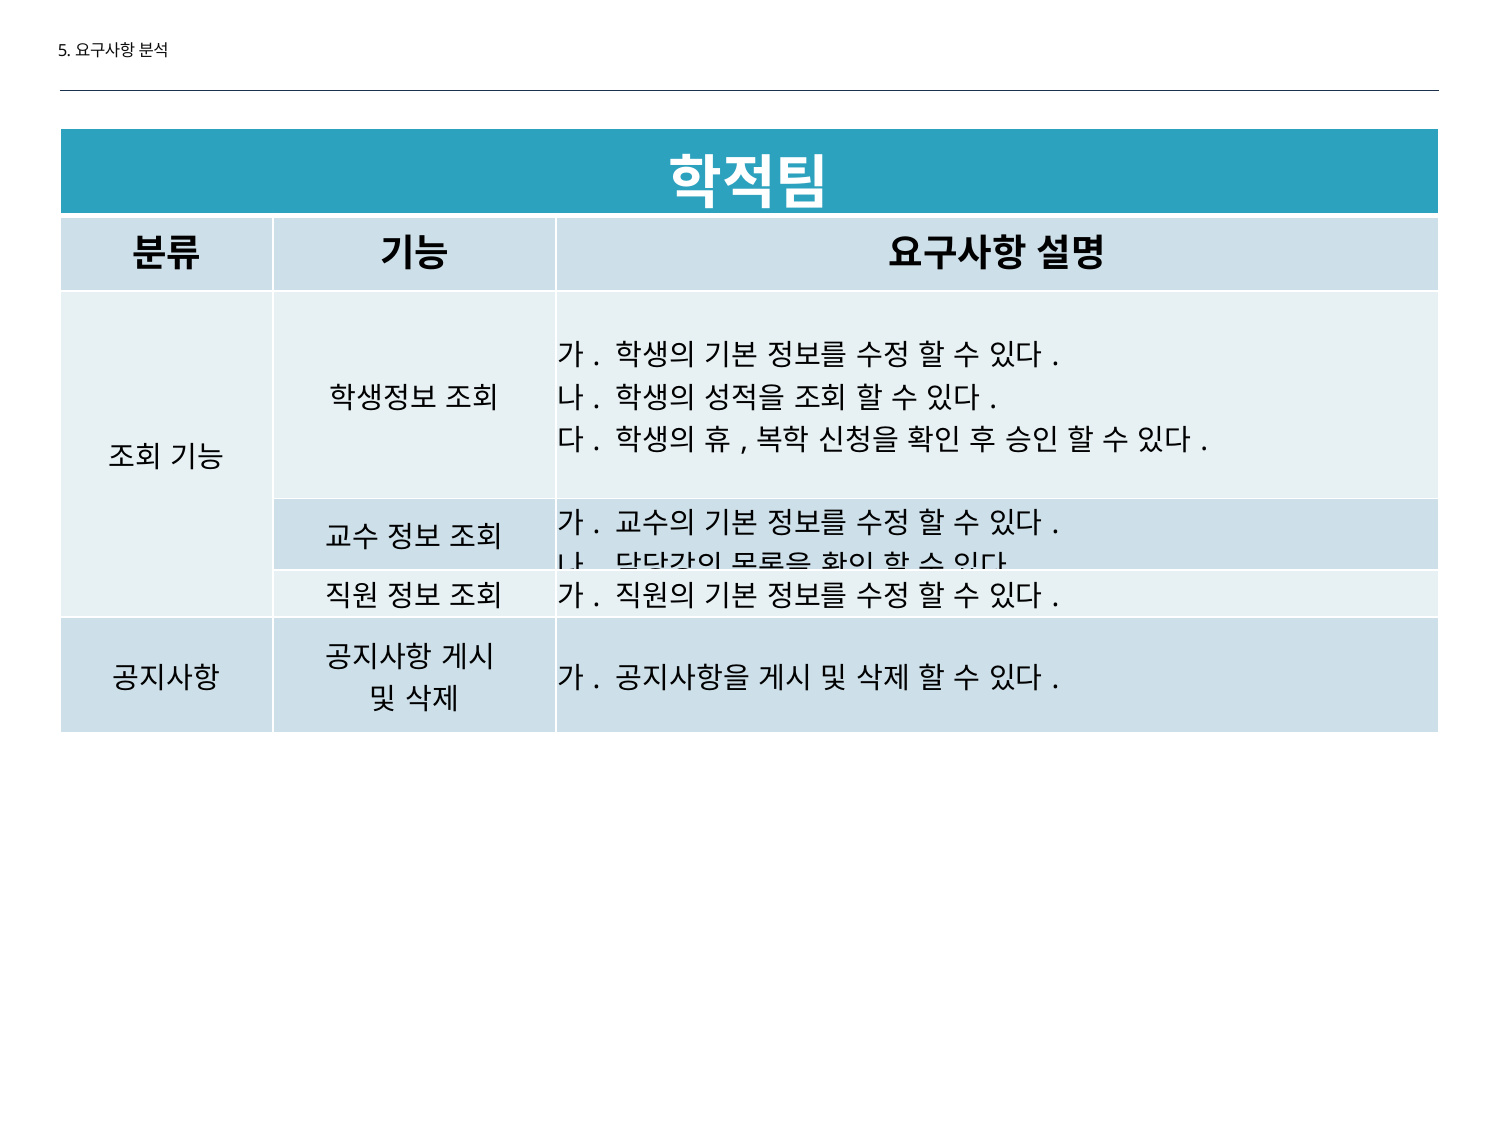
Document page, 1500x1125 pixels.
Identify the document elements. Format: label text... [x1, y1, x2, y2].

table_cell 가. 직원의 기본 정보를 수정 할 수 있다. [557, 571, 1438, 616]
table_cell 교수 정보 조회 [274, 499, 555, 569]
text_box 5.요구사항 분석 [43, 31, 303, 67]
table_cell 공지사항 [61, 618, 272, 732]
table_cell 기능 [274, 218, 555, 290]
table_cell 공지사항 게시 및 삭제 [274, 618, 555, 732]
table_cell 분류 [61, 218, 272, 290]
table_header 학적팀 [61, 129, 1438, 213]
table_cell 요구사항 설명 [557, 218, 1438, 290]
table_cell 직원 정보 조회 [274, 571, 555, 616]
table_cell 가. 학생의 기본 정보를 수정 할 수 있다. 나. 학생의 성적을 조회 할 수 있다. 다. 학생의 휴,복학 신청을 확인 후 승인 할 수 있다. [557, 292, 1438, 498]
table_cell 학생정보 조회 [274, 292, 555, 498]
table_cell 가. 교수의 기본 정보를 수정 할 수 있다. 나. 담당강의 목록을 확인 할 수 있다. [557, 499, 1438, 569]
table_cell 가. 공지사항을 게시 및 삭제 할 수 있다. [557, 618, 1438, 732]
table_cell 조회 기능 [61, 292, 272, 616]
